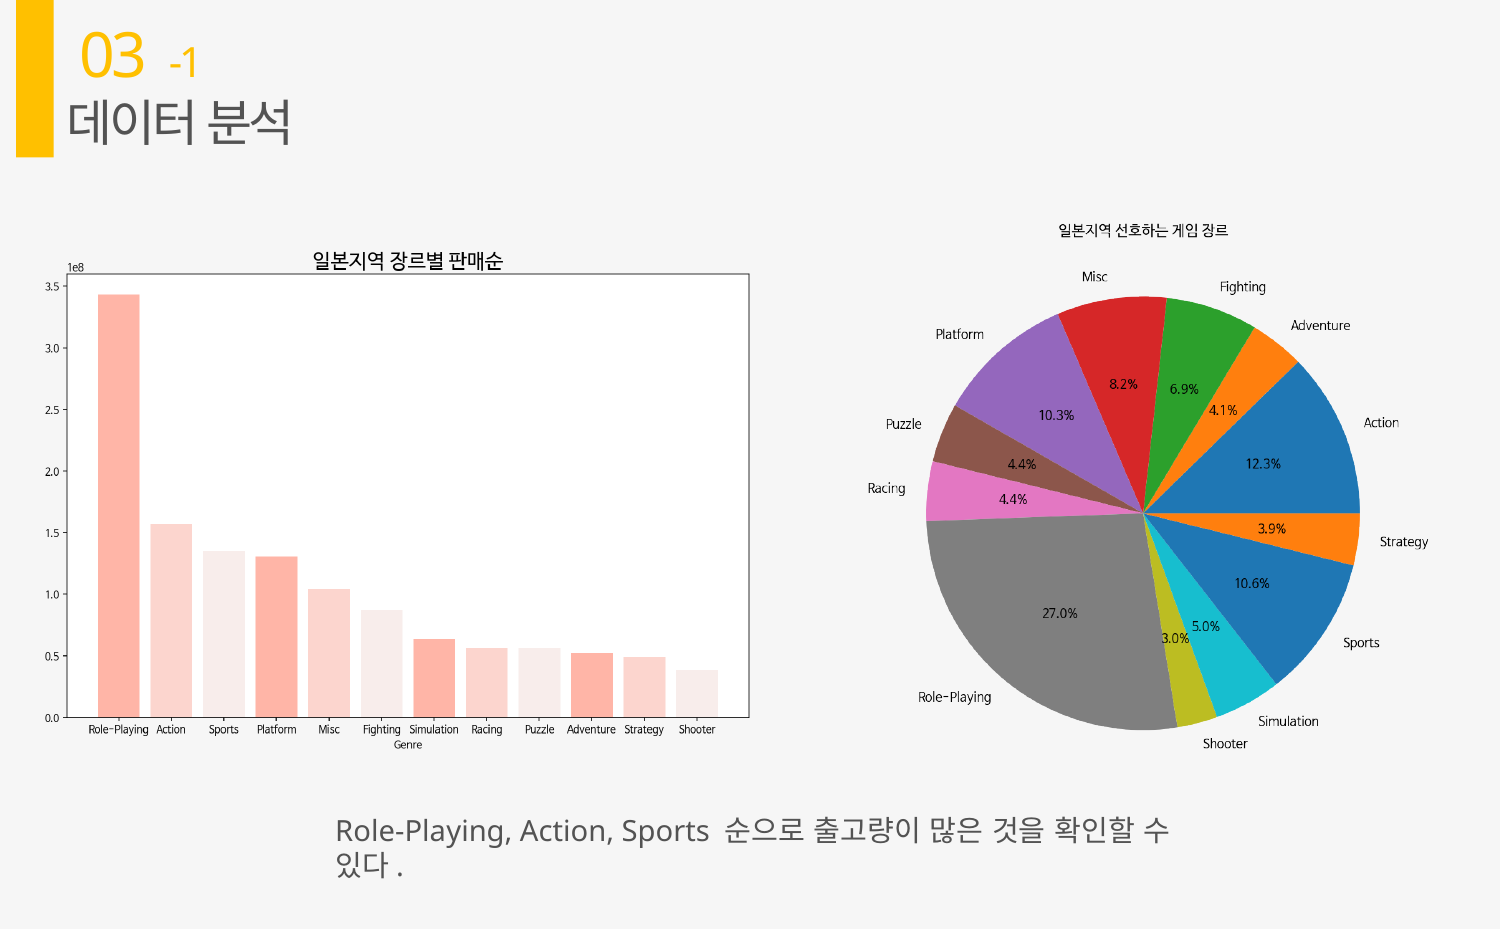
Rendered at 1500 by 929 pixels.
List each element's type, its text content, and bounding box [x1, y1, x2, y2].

text_box Role-Playing, Action, Sports 순으로 출고량이 많은 것을 확인할 수 있다. [320, 804, 1239, 890]
picture [37, 244, 756, 758]
text_box 03 [64, 7, 163, 98]
text_box -1 [154, 28, 219, 94]
picture [858, 214, 1437, 793]
text_box 데이터 분석 [51, 83, 310, 159]
text_box [15, 0, 55, 158]
